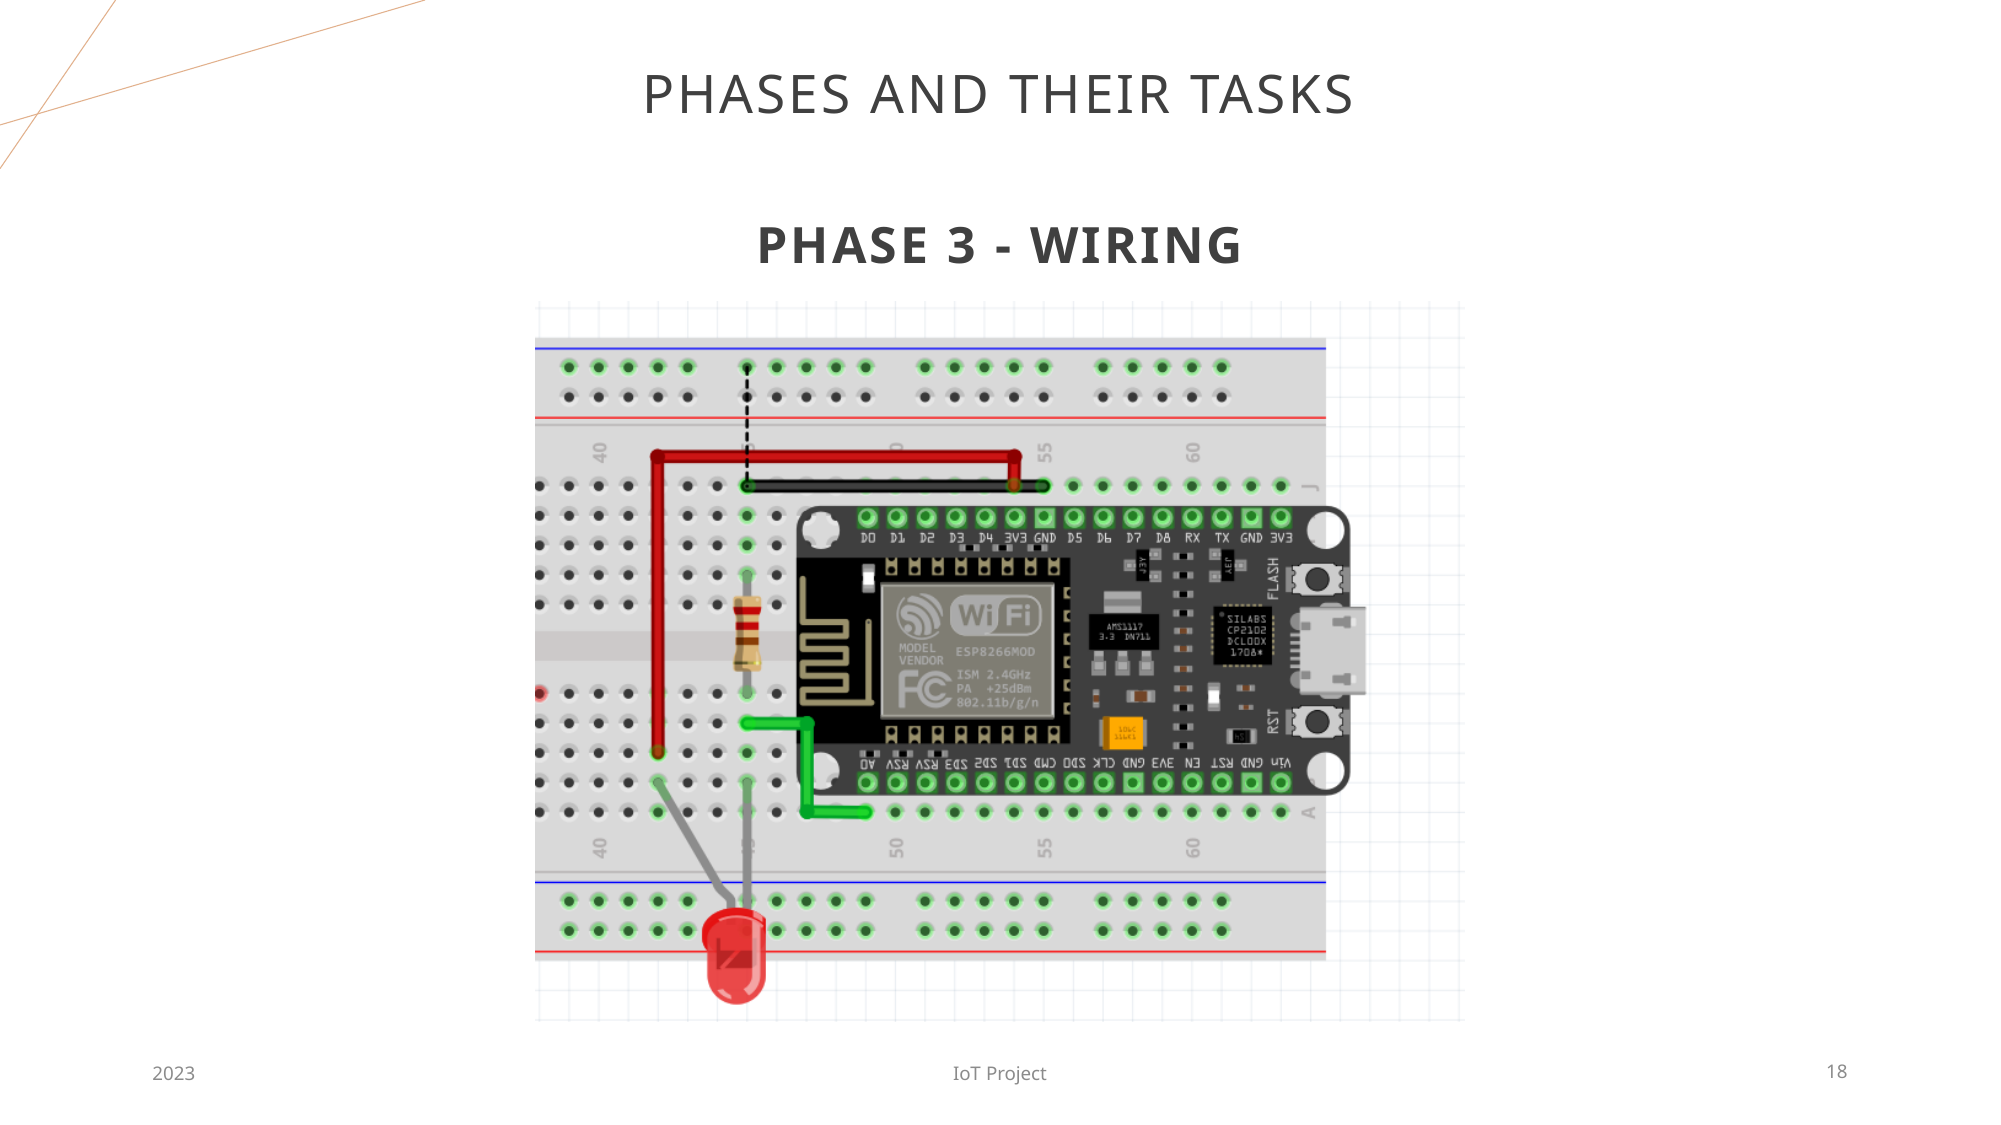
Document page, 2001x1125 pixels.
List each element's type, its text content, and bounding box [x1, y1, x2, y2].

title Phases and their tasks [137, 59, 1863, 193]
footer IoT Project [662, 1042, 1338, 1103]
text_box Phase 3 - Wiring [137, 193, 1863, 301]
picture [535, 301, 1465, 1022]
slide_number 2023 [137, 1042, 588, 1103]
slide_number 18 [1412, 1042, 1863, 1103]
